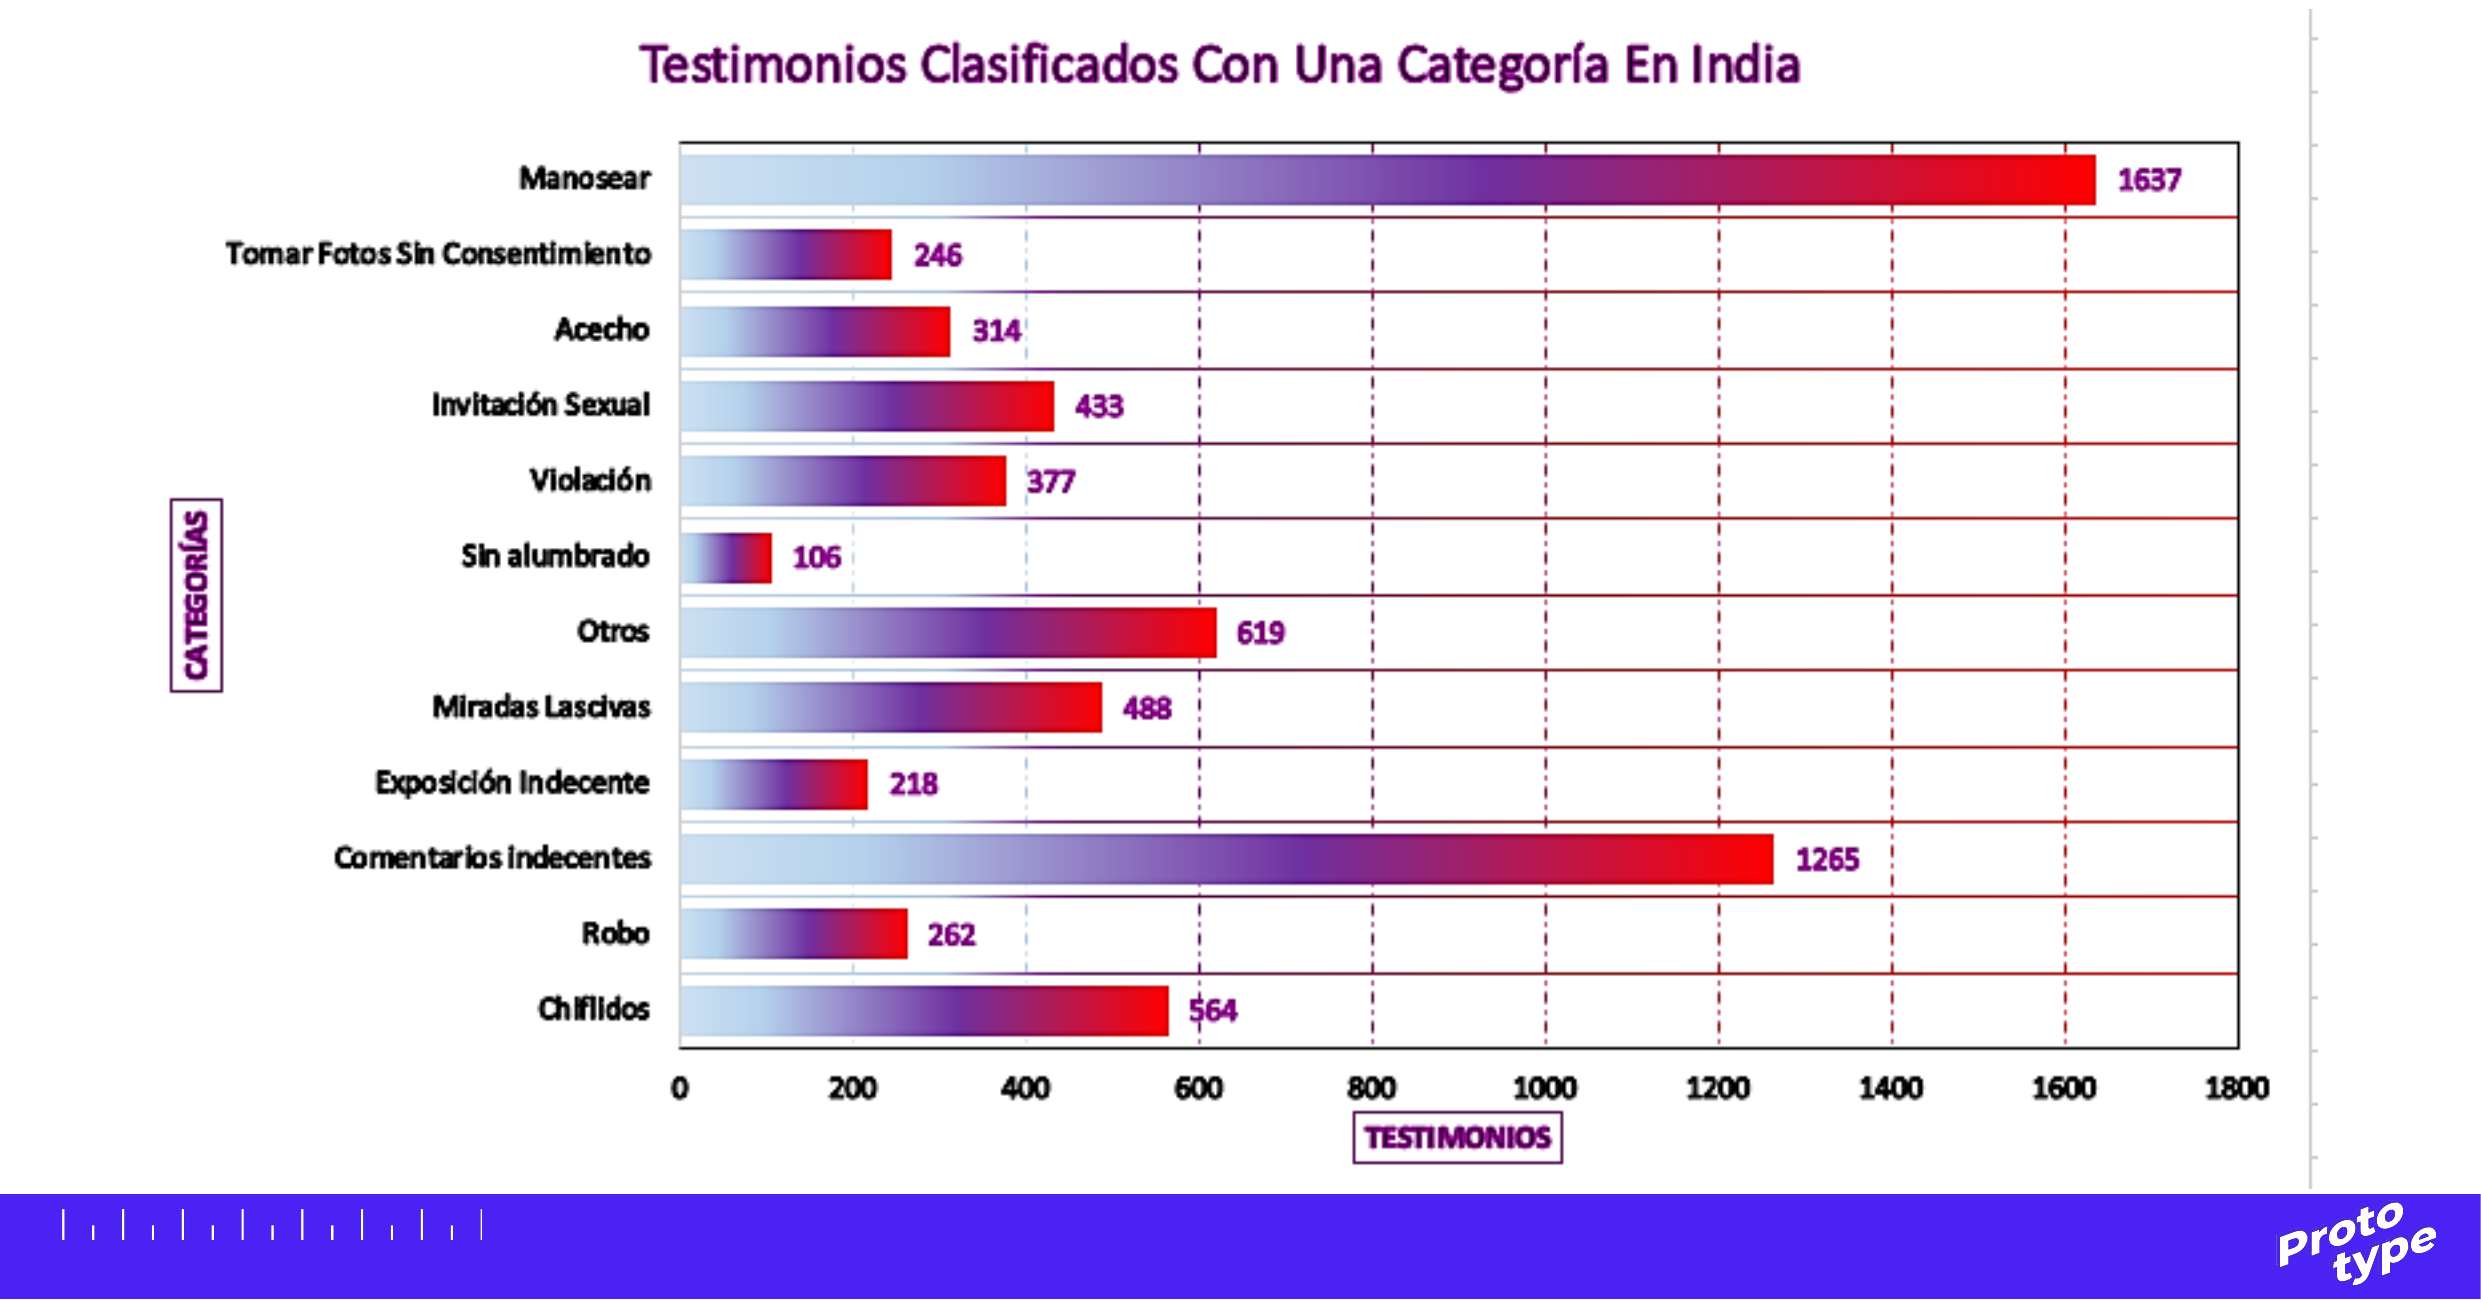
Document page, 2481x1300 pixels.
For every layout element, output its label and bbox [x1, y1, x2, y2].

text_box [291, 1194, 2481, 1299]
picture [63, 9, 2318, 1300]
picture [2276, 1199, 2436, 1285]
text_box [0, 1194, 252, 1299]
